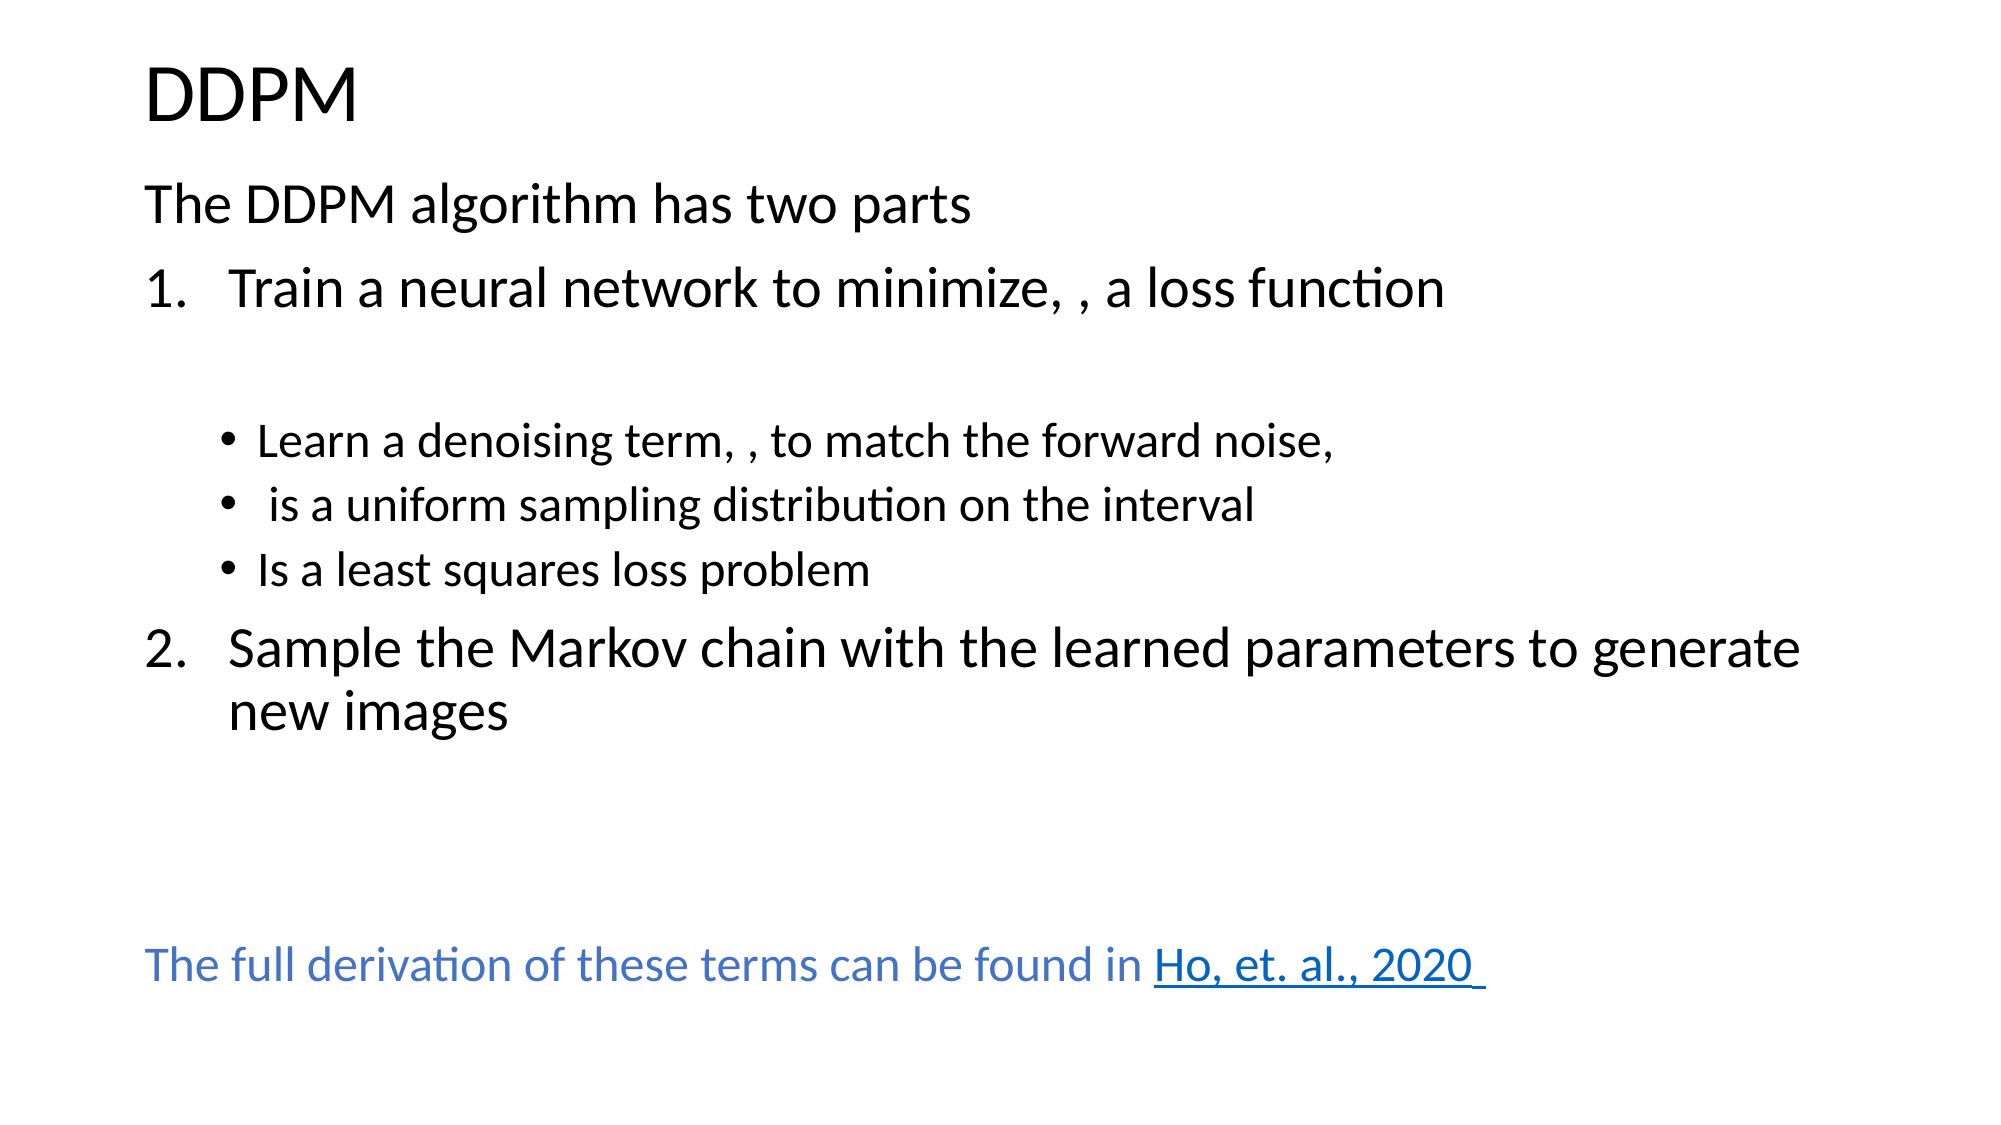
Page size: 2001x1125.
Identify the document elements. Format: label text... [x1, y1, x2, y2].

title DDPM [129, 22, 1855, 166]
